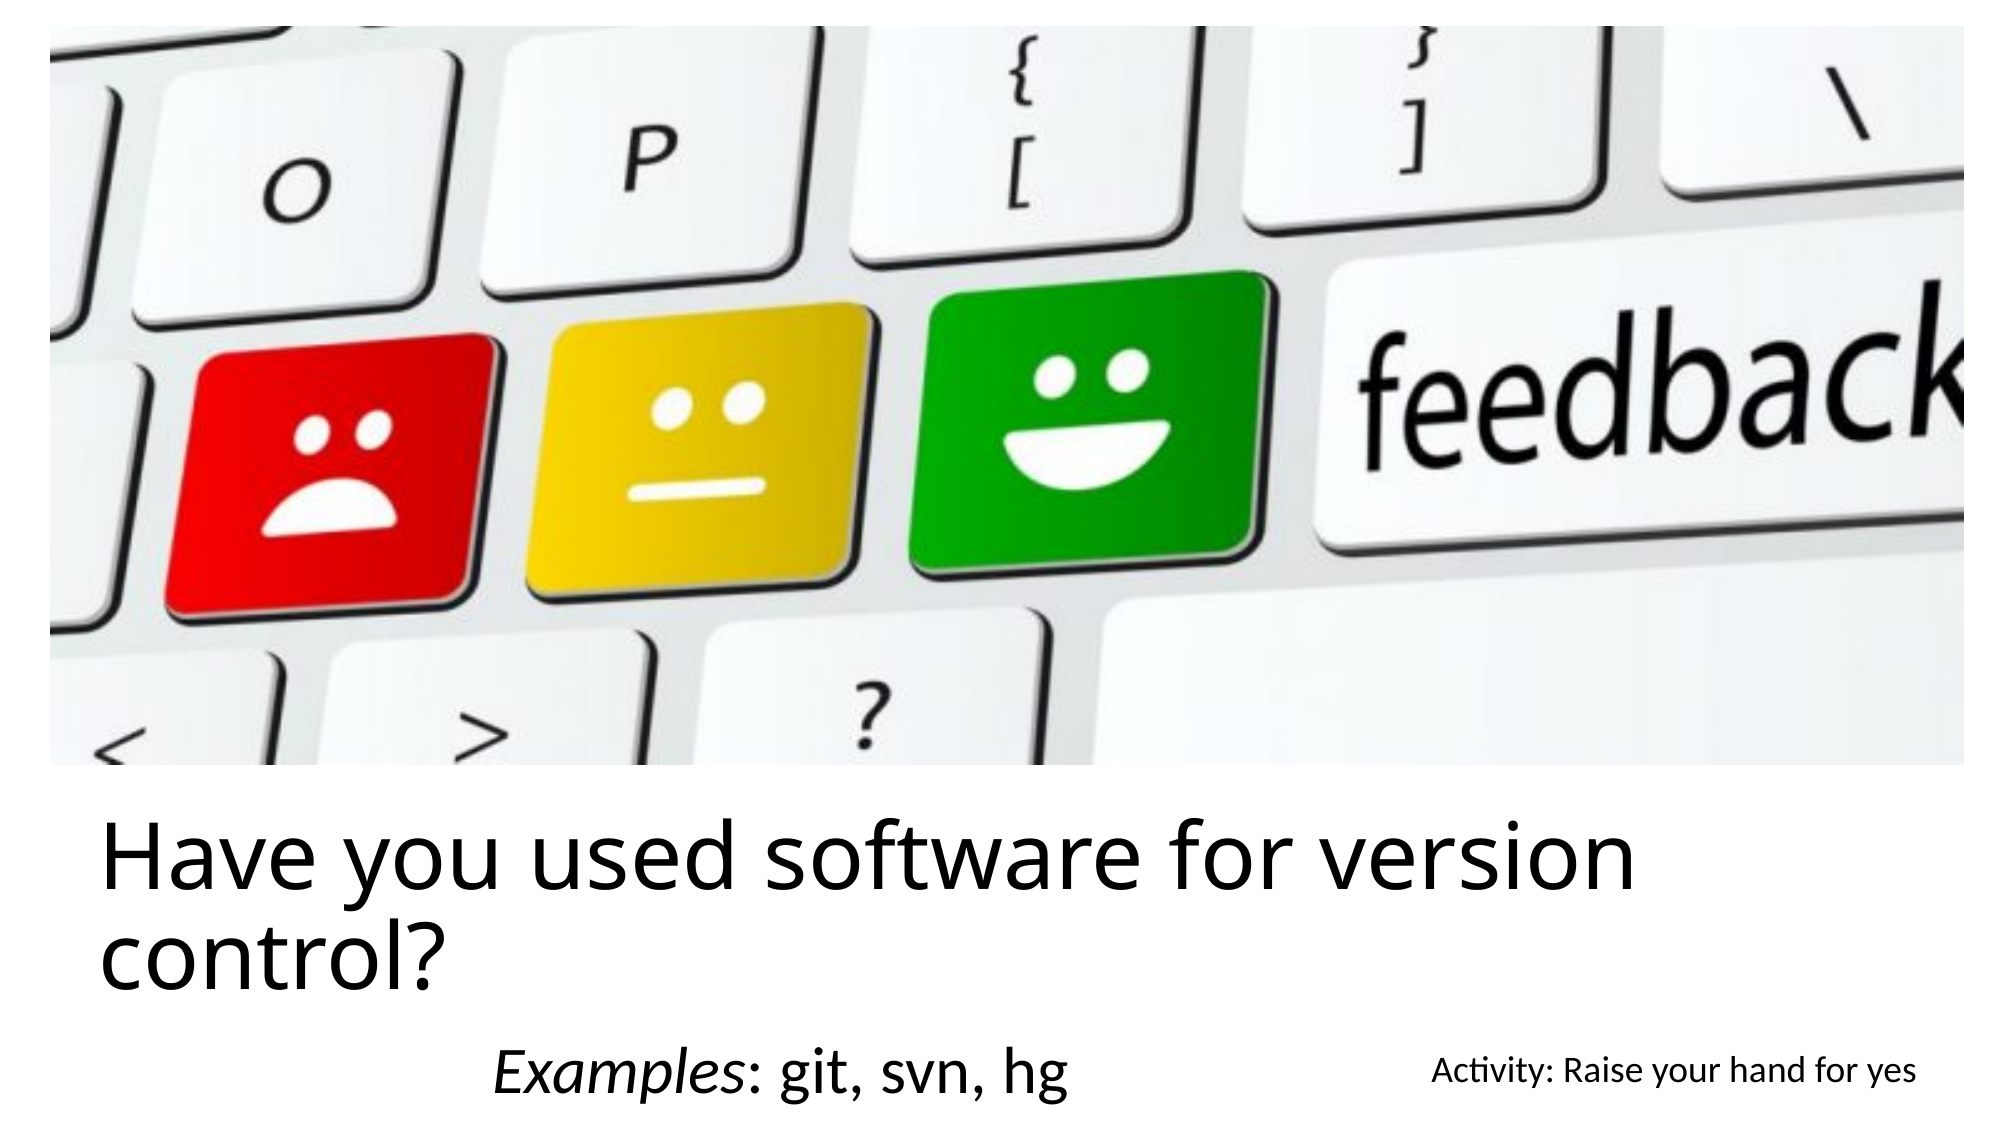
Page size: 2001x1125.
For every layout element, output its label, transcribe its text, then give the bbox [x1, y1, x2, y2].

title Have you used software for version control? [83, 800, 1964, 1018]
text_box Examples: git, svn, hg [430, 1019, 1131, 1114]
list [50, 26, 1964, 765]
text_box Activity: Raise your hand for yes [1402, 1037, 1947, 1098]
